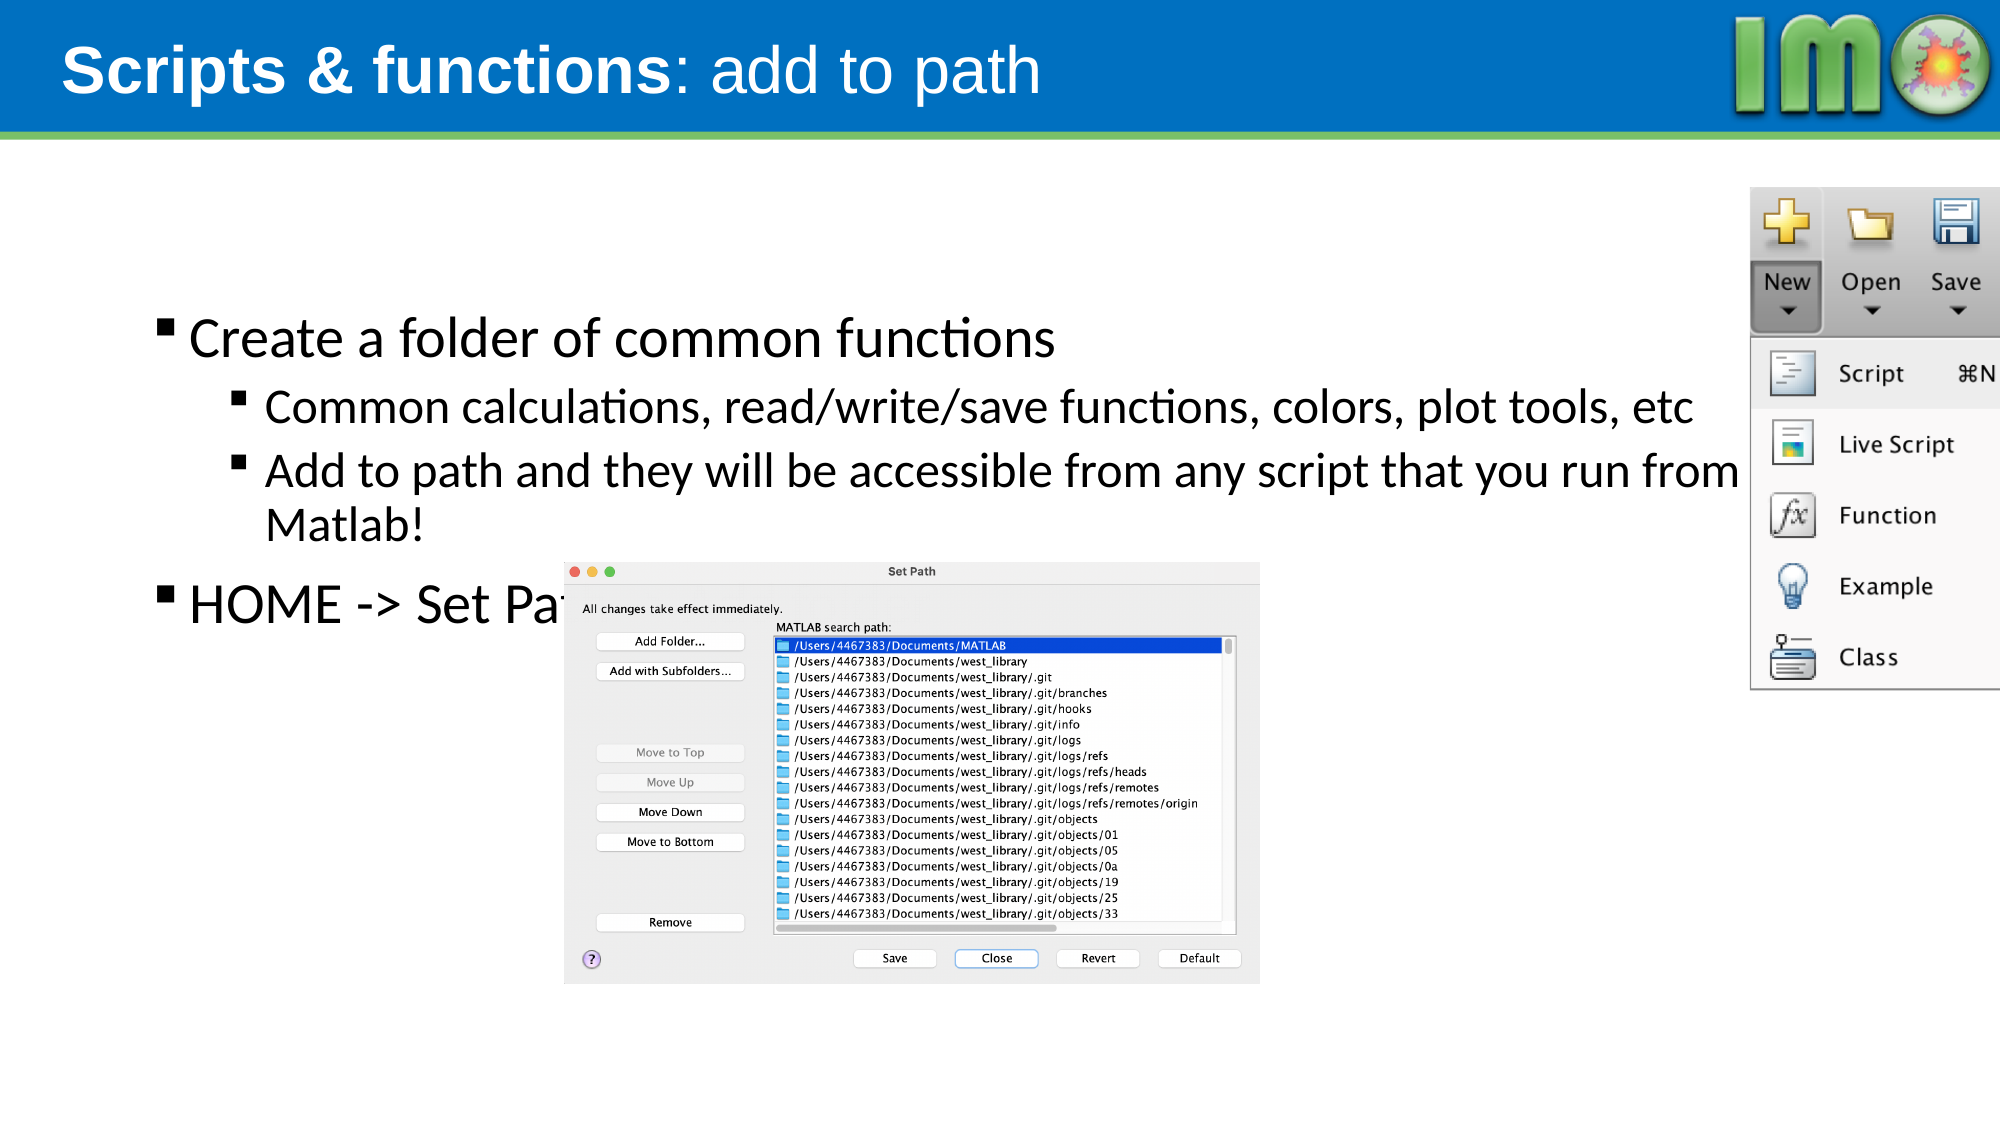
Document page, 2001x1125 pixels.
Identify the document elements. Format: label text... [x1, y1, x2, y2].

picture [1749, 187, 2000, 691]
text_box [0, 131, 2000, 140]
text_box [0, 0, 2000, 131]
picture [564, 562, 1260, 984]
picture [1728, 9, 2000, 125]
text_box Scripts & functions: add to path [47, 19, 1058, 114]
list Create a folder of common functions Common calculations, read/write/save functions, colors, plot tools, etc Add to path and they will be accessible from any script that you run from Matlab! HOME -> Set Path -> Add folder [137, 299, 1863, 1014]
